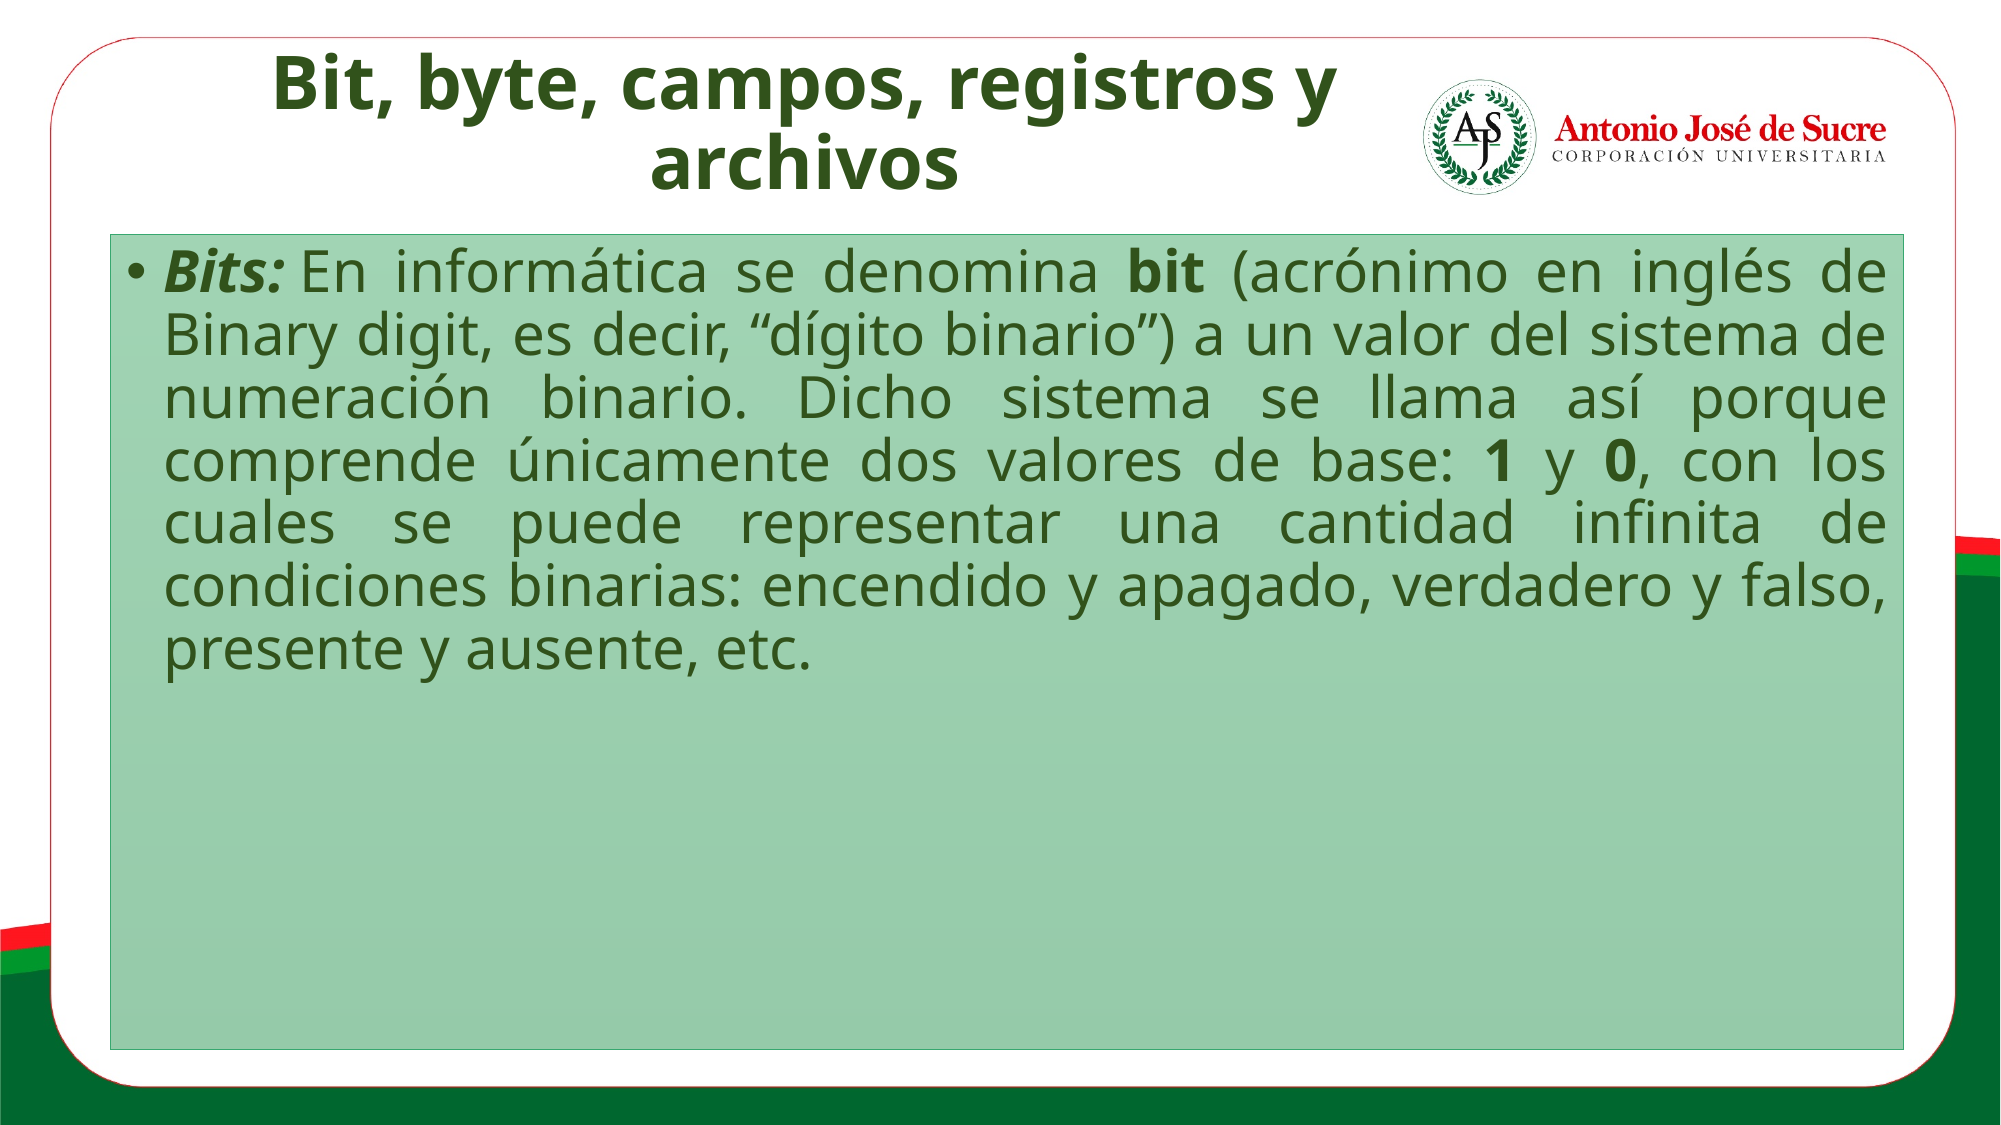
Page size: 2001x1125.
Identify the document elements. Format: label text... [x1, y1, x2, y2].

list Bits: En informática se denomina bit (acrónimo en inglés de Binary digit, es decir, “dígito binario”) a un valor del sistema de numeración binario. Dicho sistema se llama así porque comprende únicamente dos valores de base: 1 y 0, con los cuales se puede representar una cantidad infinita de condiciones binarias: encendido y apagado, verdadero y falso, presente y ausente, etc. [110, 234, 1904, 1050]
picture [0, 0, 2001, 1125]
text_box Bit, byte, campos, registros y archivos [227, 37, 1383, 215]
